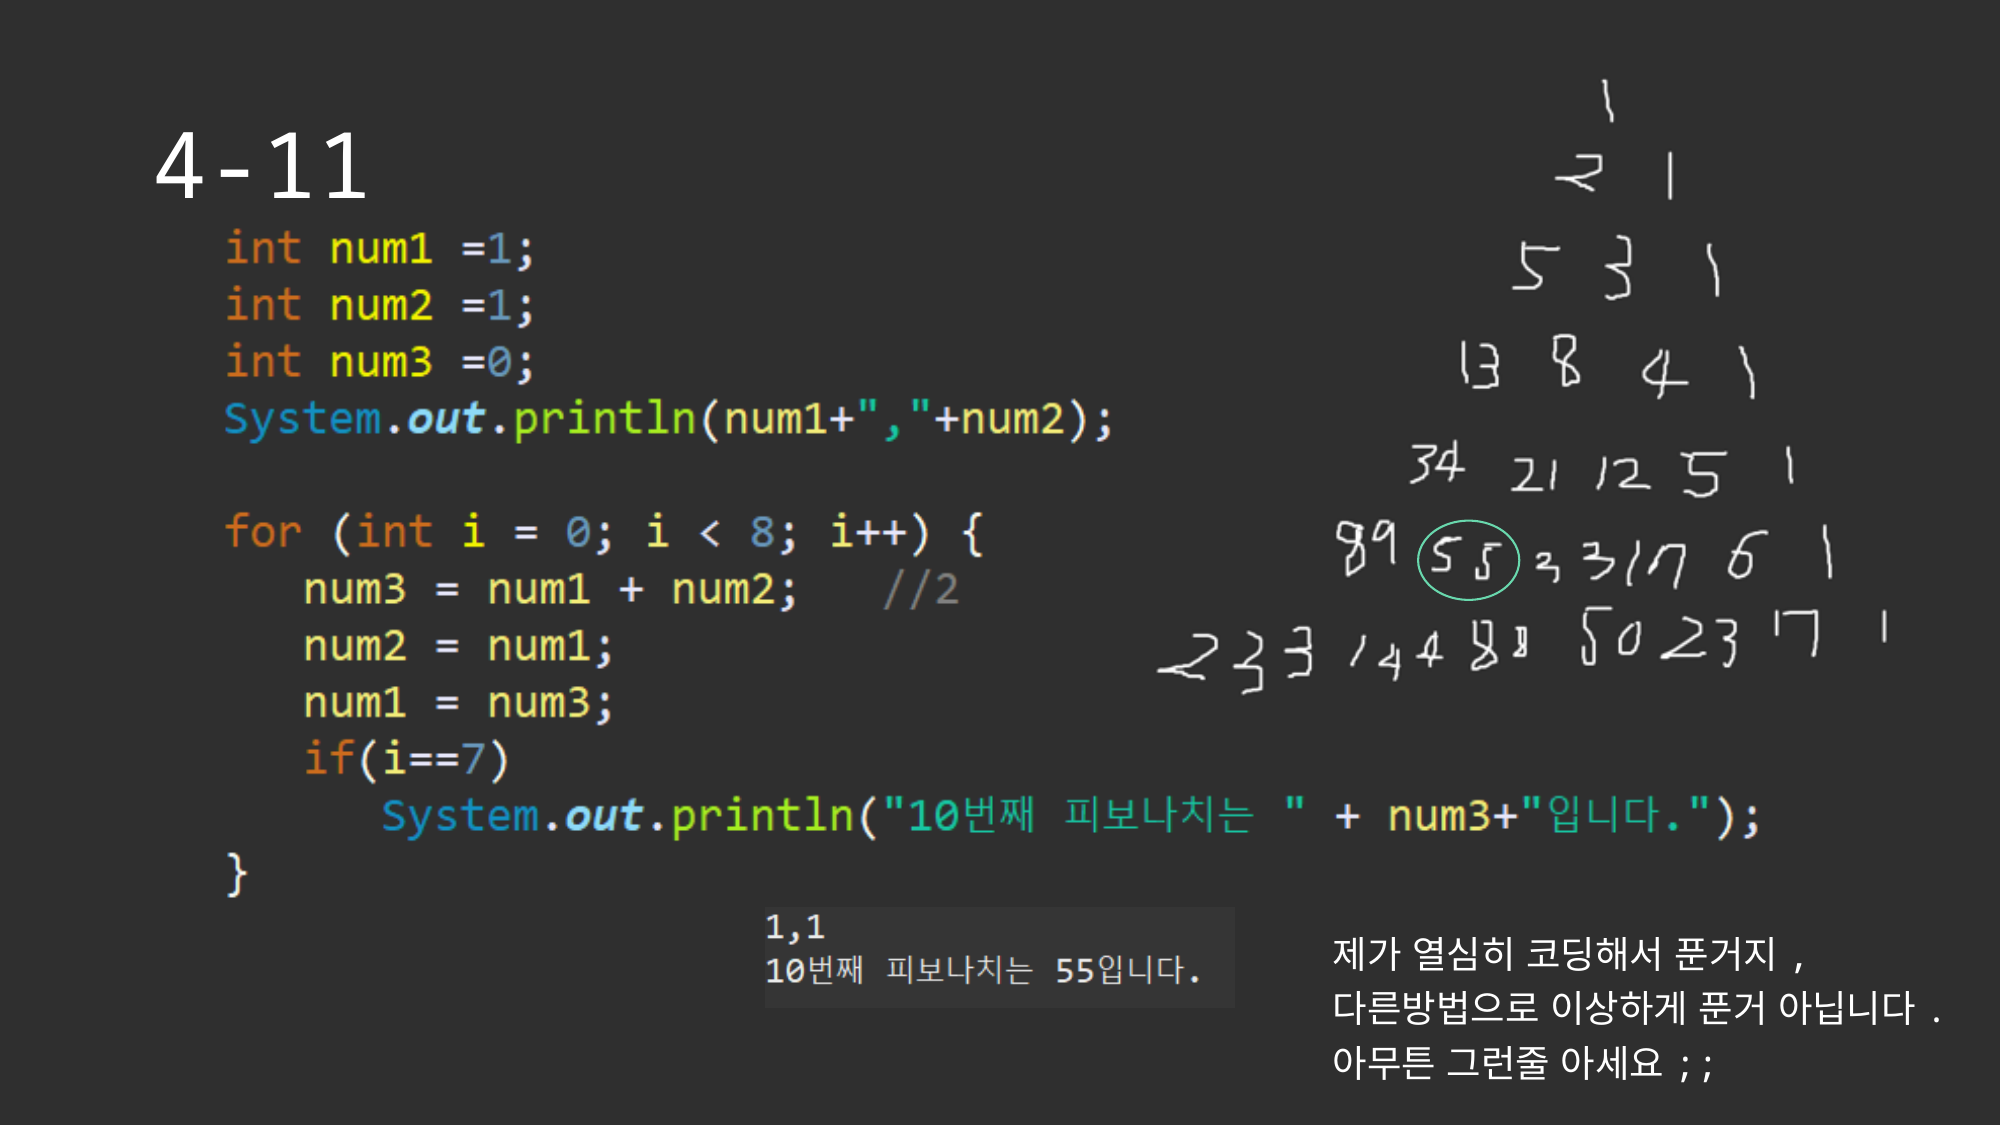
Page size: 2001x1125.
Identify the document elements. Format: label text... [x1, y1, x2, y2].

title 4-11 [137, 59, 1146, 278]
text_box 제가 열심히 코딩해서 푼거지, 다른방법으로 이상하게 푼거 아닙니다. 아무튼 그런줄 아세요;; [1317, 915, 1964, 1092]
picture [220, 59, 1926, 1008]
